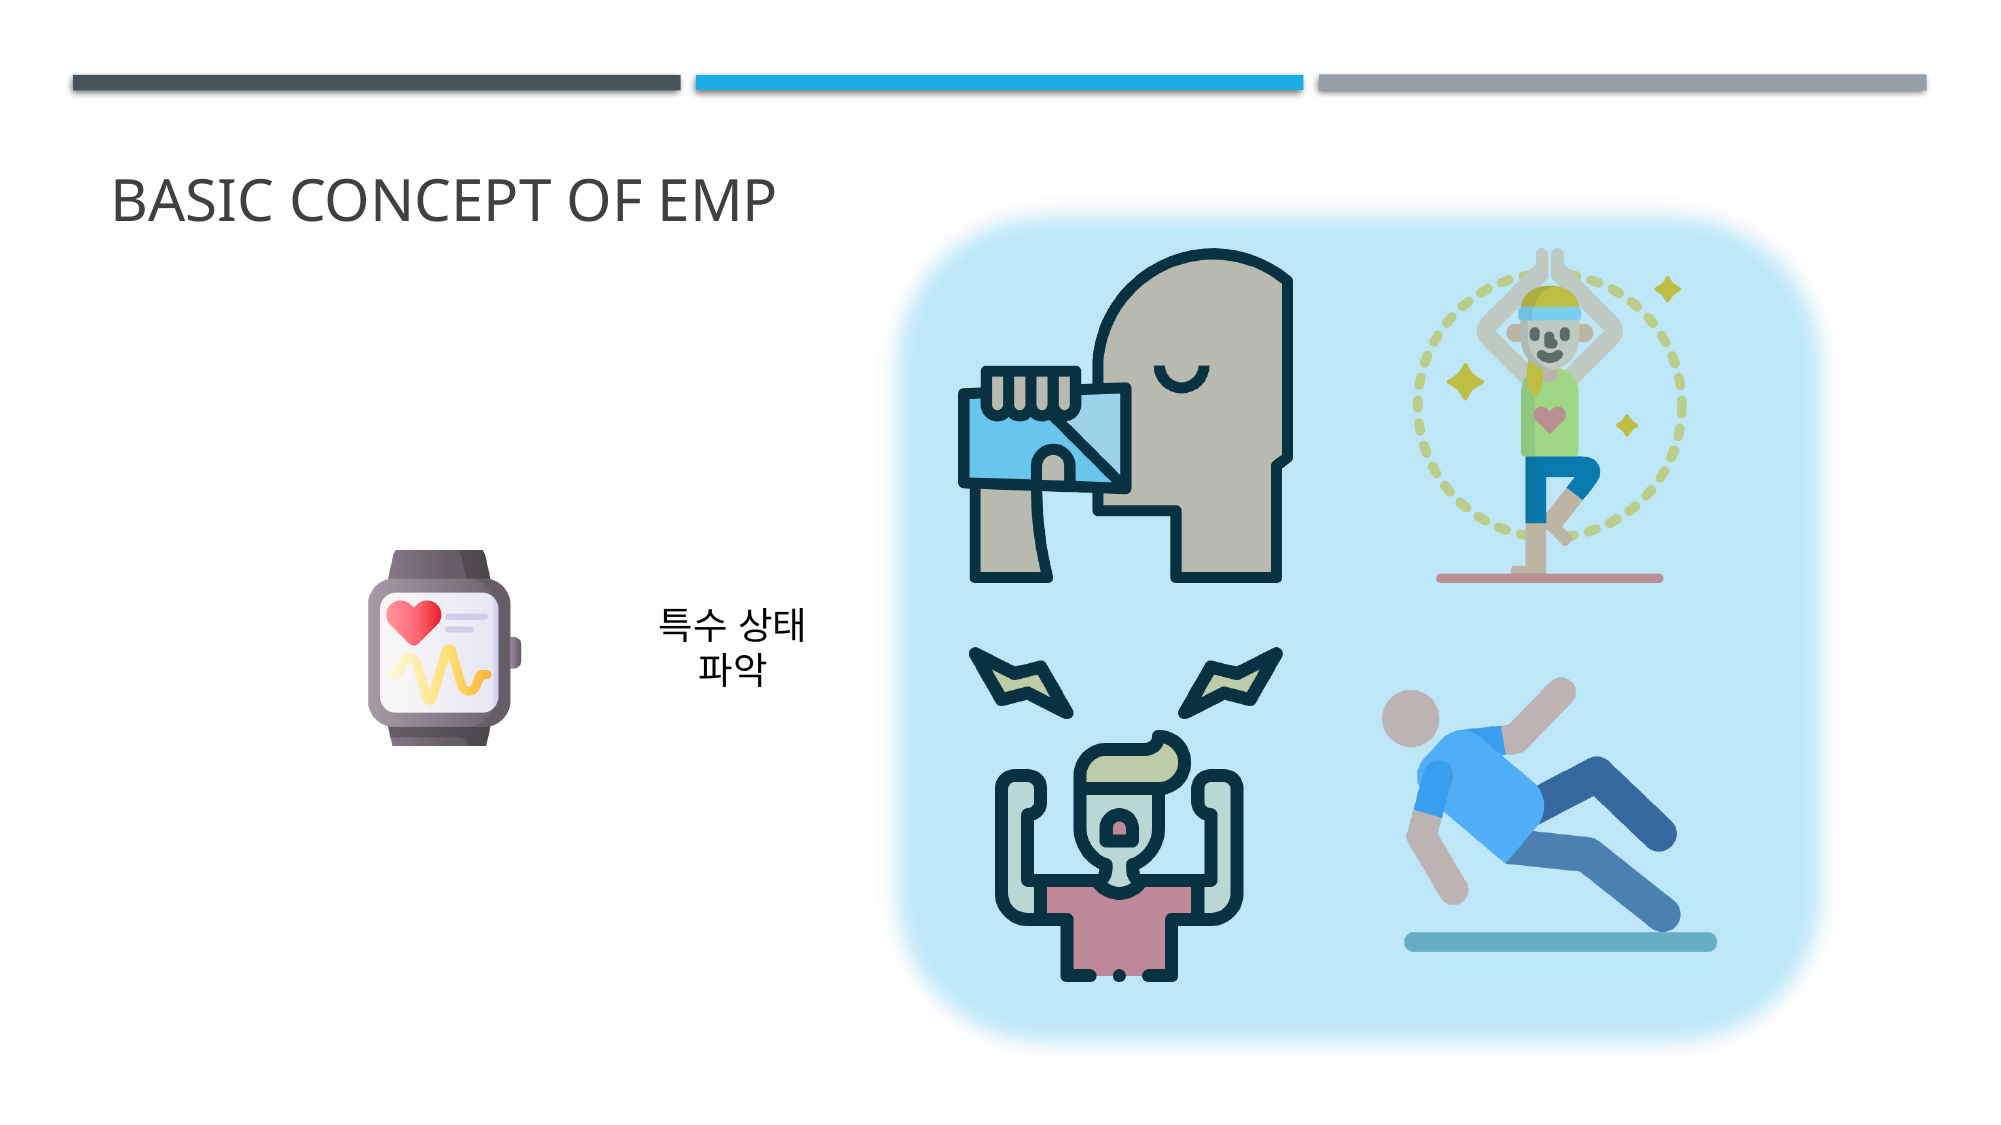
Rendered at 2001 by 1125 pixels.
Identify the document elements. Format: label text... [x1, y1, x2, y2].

text_box 특수 상태 파악 [611, 594, 855, 700]
table_header 대체흐름 3 [911, 311, 1807, 1029]
picture [1382, 647, 1718, 983]
title Basic concept of emp [95, 115, 1905, 311]
picture [957, 247, 1293, 583]
text_box [907, 216, 1811, 1025]
picture [957, 647, 1293, 983]
picture [1382, 247, 1718, 583]
picture [336, 549, 553, 746]
